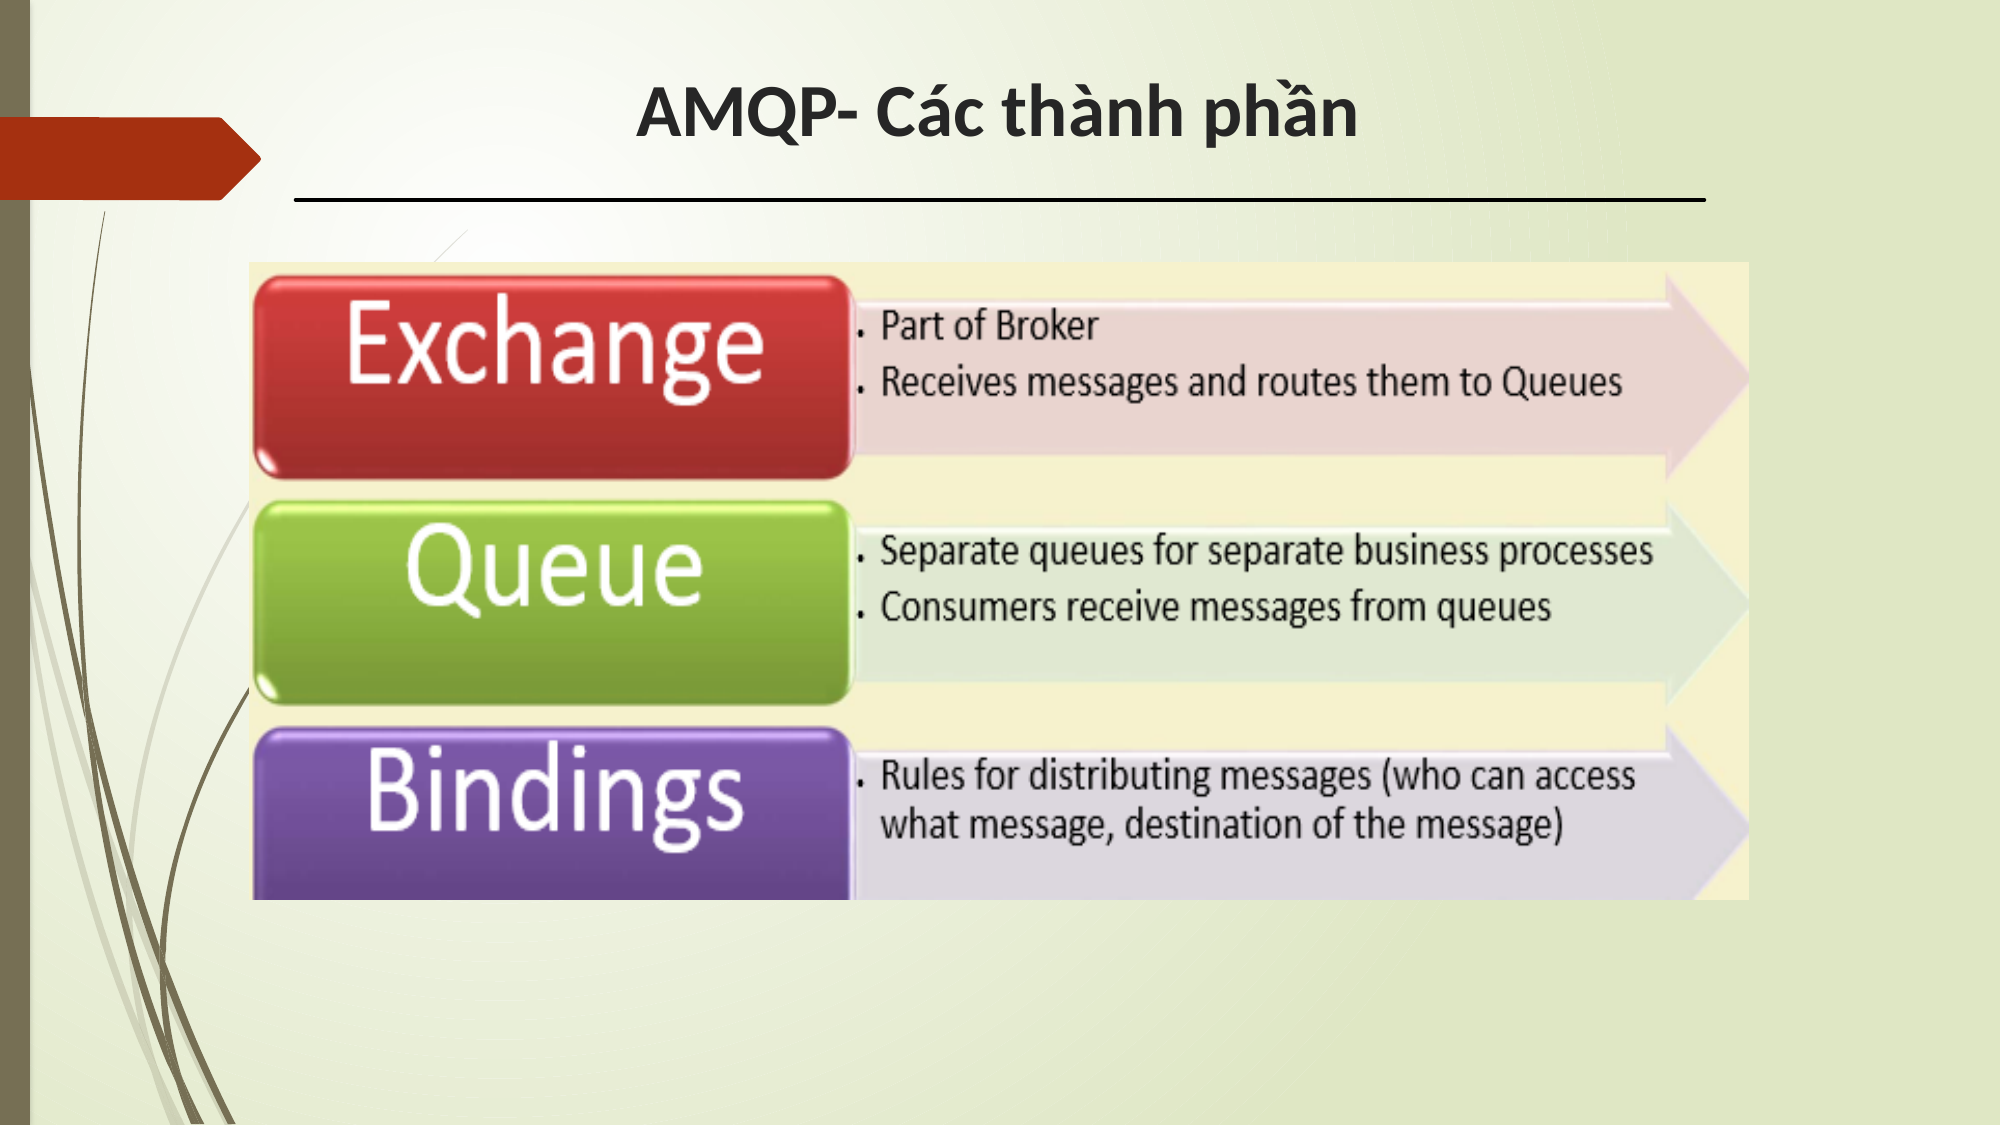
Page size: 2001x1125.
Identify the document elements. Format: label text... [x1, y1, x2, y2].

picture [249, 262, 1749, 901]
title AMQP- Các thành phần [248, 37, 1749, 175]
